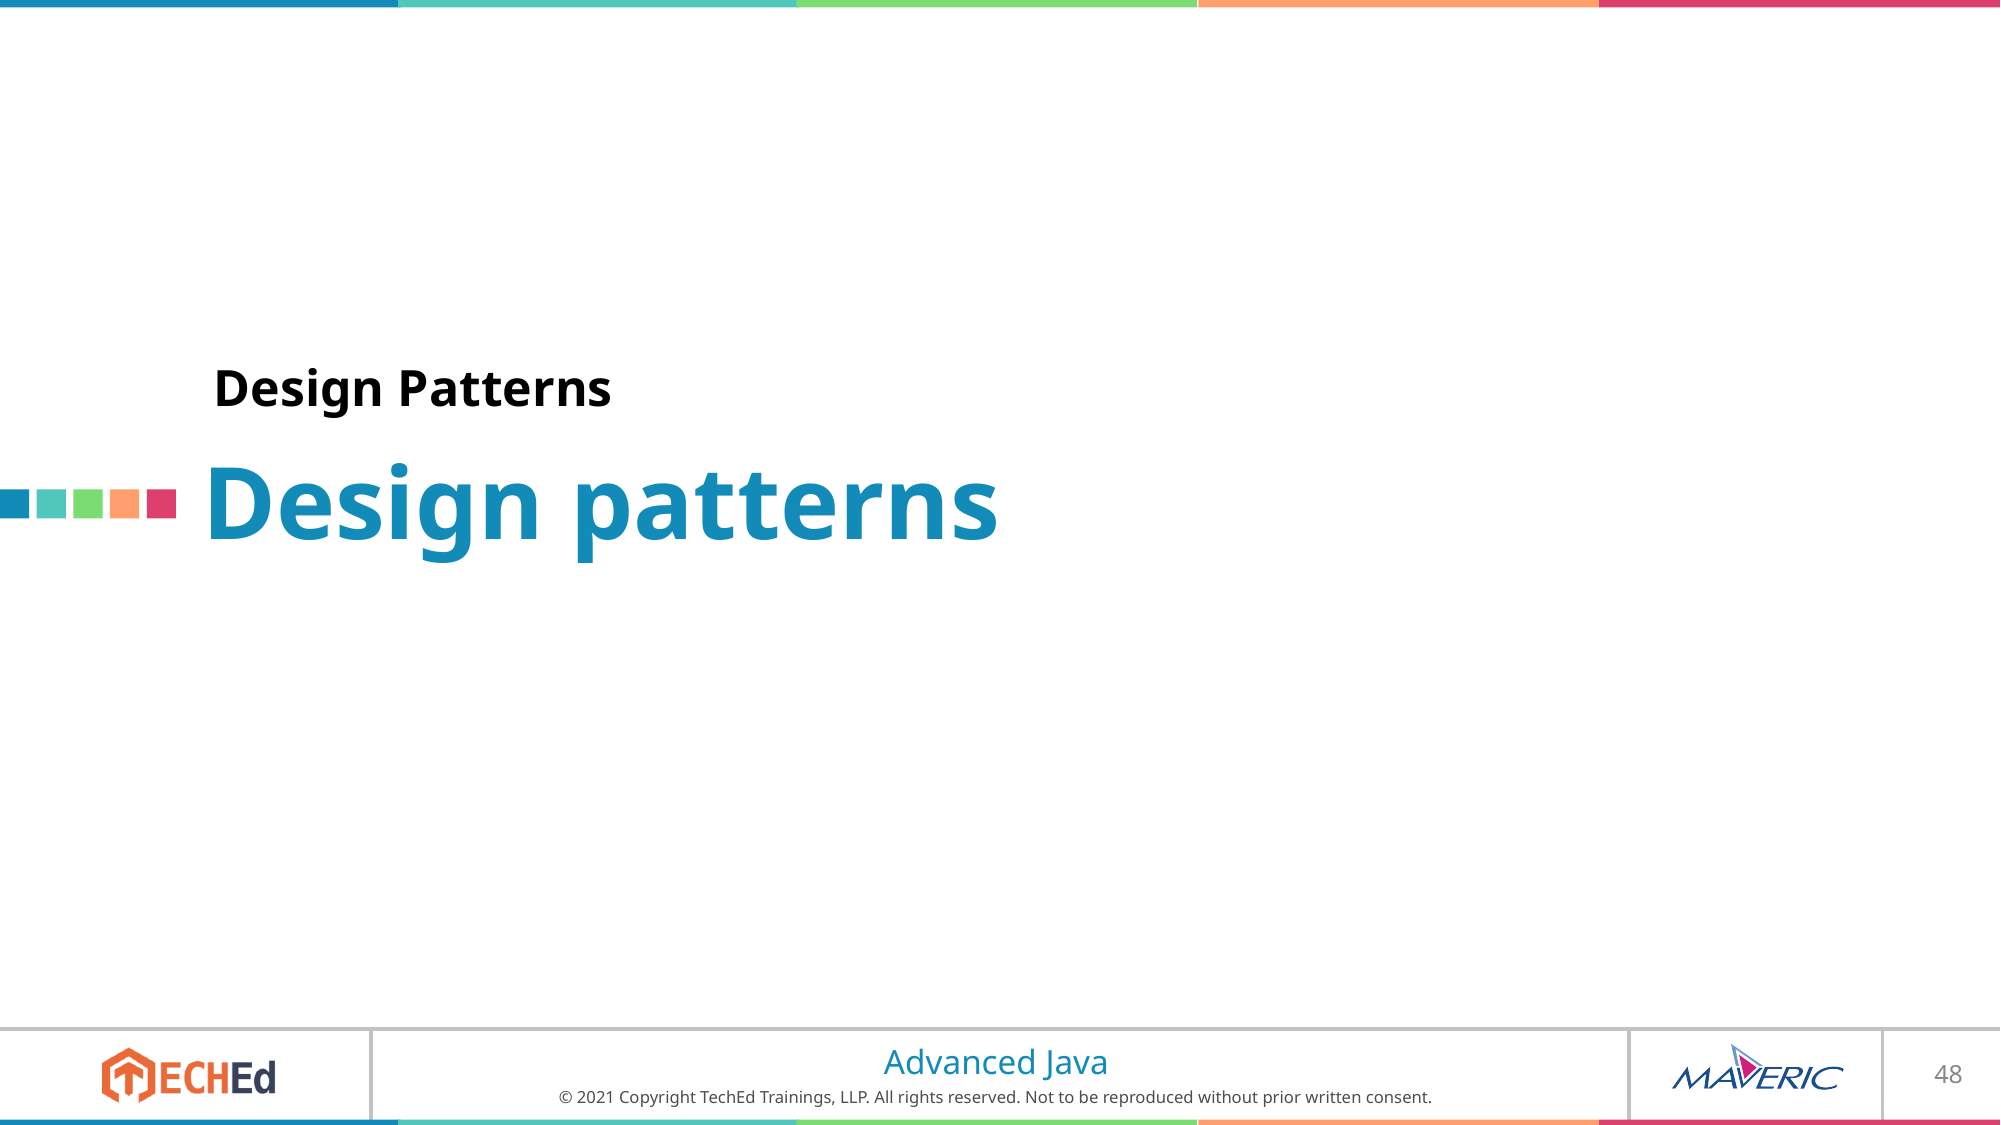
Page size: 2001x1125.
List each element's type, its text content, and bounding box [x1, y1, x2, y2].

text_box [0, 487, 31, 521]
text_box Design patterns [187, 445, 1042, 569]
text_box [145, 487, 178, 521]
text_box [108, 487, 141, 521]
text_box [35, 487, 68, 521]
text_box [71, 487, 105, 521]
text_box Design Patterns [198, 355, 628, 425]
picture [102, 1047, 276, 1110]
picture [1662, 1018, 1852, 1119]
